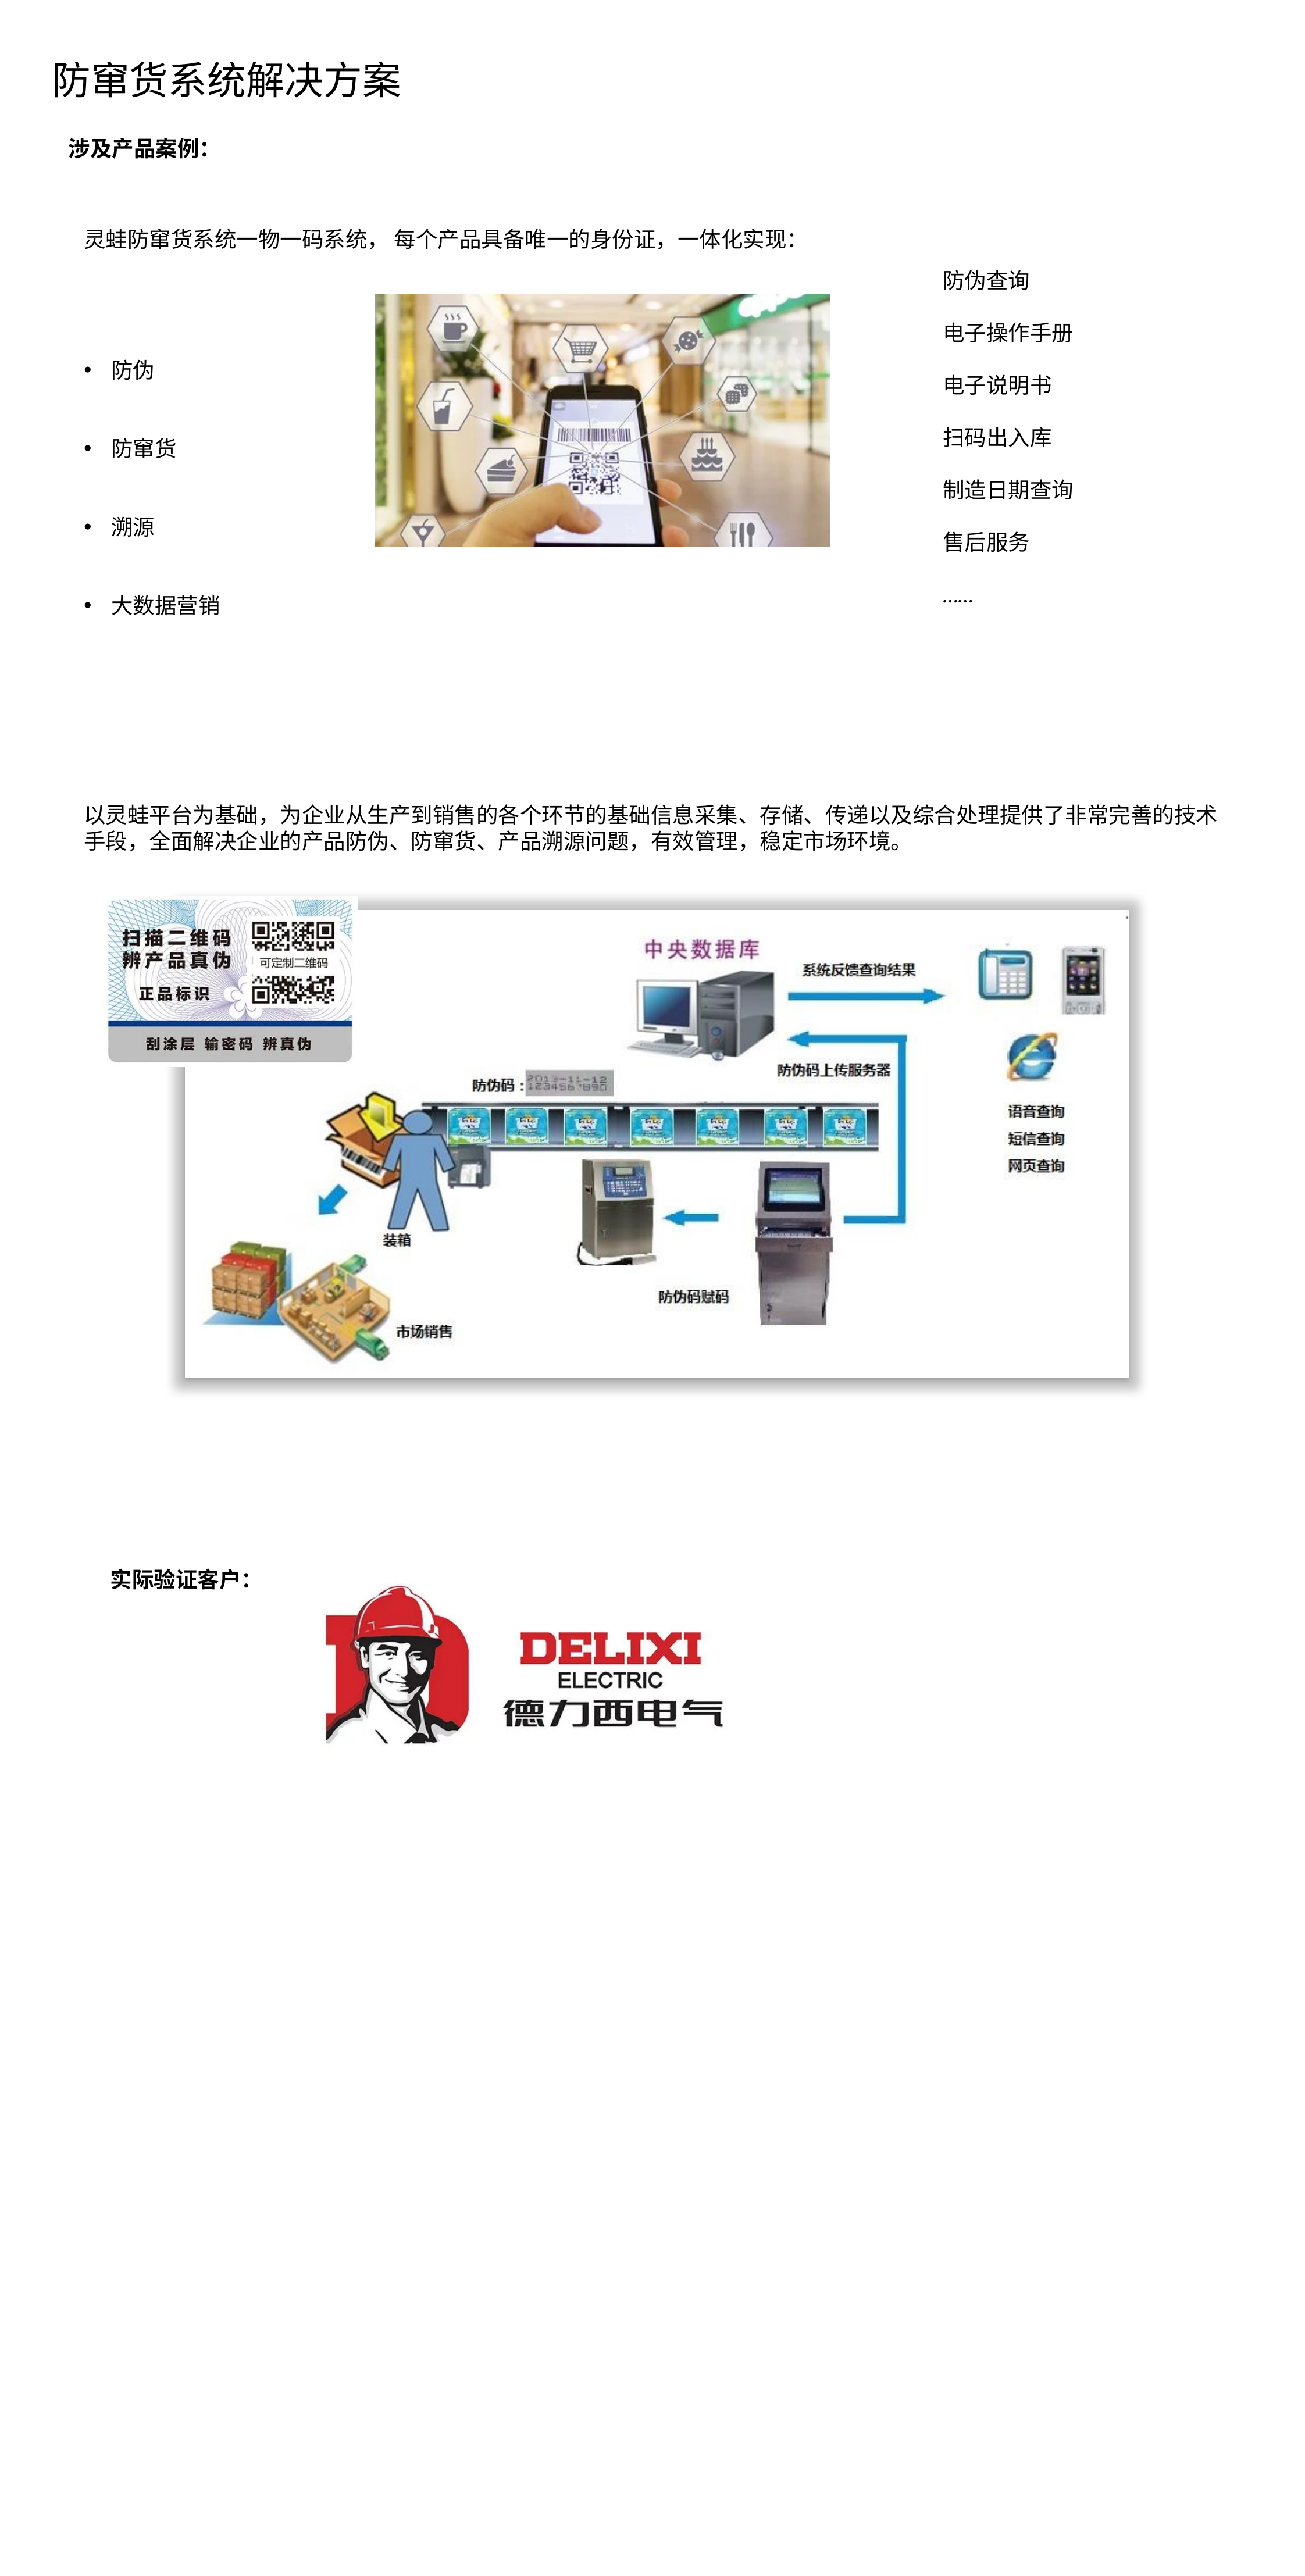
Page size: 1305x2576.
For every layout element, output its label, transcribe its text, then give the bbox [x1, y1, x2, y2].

picture [102, 896, 1129, 1378]
picture [321, 1529, 727, 1800]
text_box 涉及产品案例： [59, 130, 511, 166]
picture [375, 294, 830, 547]
text_box 防伪查询 电子操作手册 电子说明书 扫码出入库 制造日期查询 售后服务 …… [934, 236, 1305, 612]
text_box 防窜货系统解决方案 [43, 51, 579, 106]
text_box 灵蛙防窜货系统一物一码系统， 每个产品具备唯一的身份证，一体化实现： 防伪 防窜货 溯源 大数据营销 以灵蛙平台为基础，为企业从生产到销售的各个环节的基础信息采集、存储、传递以及综合处理提供了非常完善的技术手段，全面解决企业的产品防伪、防窜货、产品溯源问题，有效管理，稳定市场环境。 [75, 221, 1237, 858]
text_box 实际验证客户： [102, 1561, 321, 1597]
